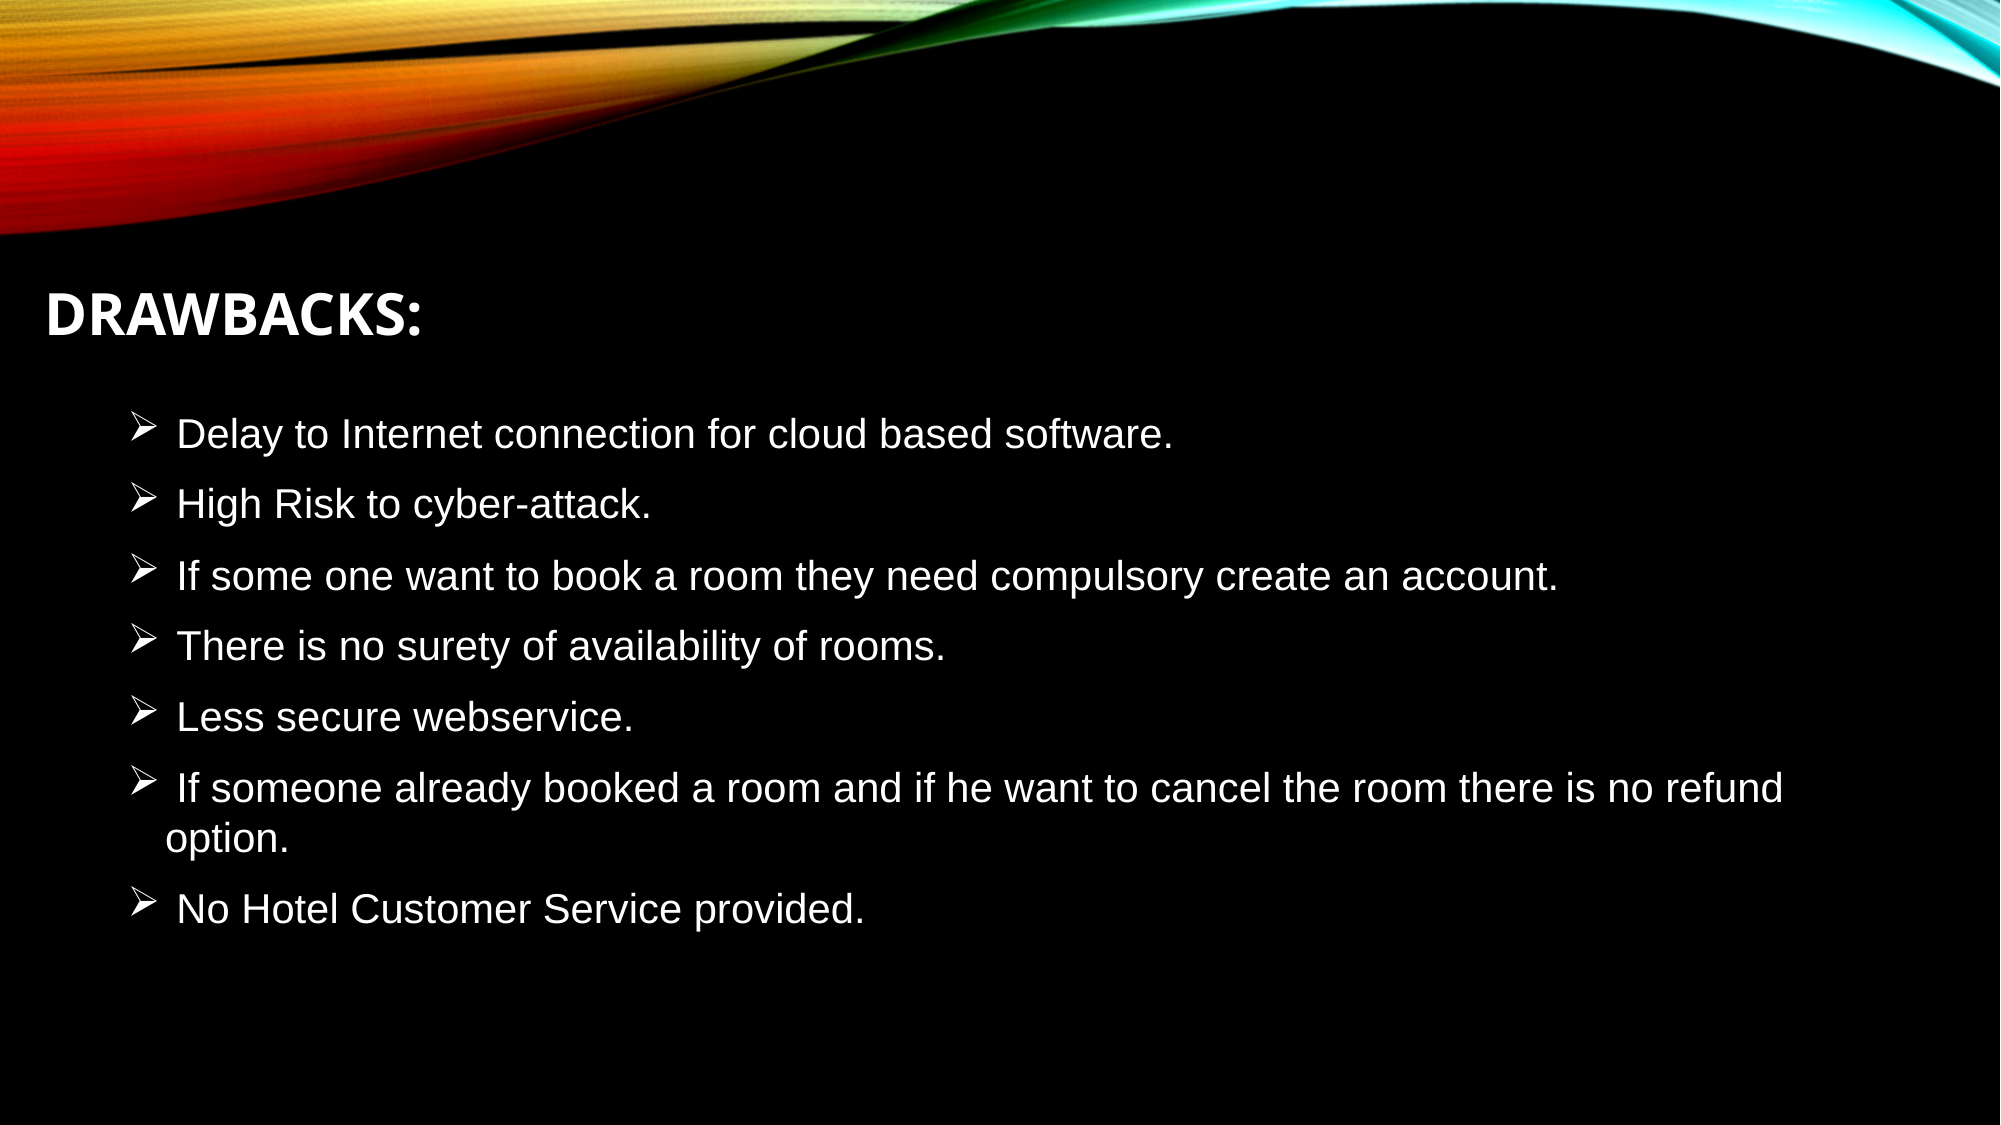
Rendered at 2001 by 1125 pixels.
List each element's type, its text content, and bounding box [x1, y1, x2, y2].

title Drawbacks: [29, 260, 1443, 373]
list Delay to Internet connection for cloud based software. High Risk to cyber-attack. If some one want to book a room they need compulsory create an account. There is no surety of availability of rooms. Less secure webservice. If someone already booked a room and if he want to cancel the room there is no refund option. No Hotel Customer Service provided. [112, 398, 1888, 1060]
picture [0, 0, 2000, 237]
